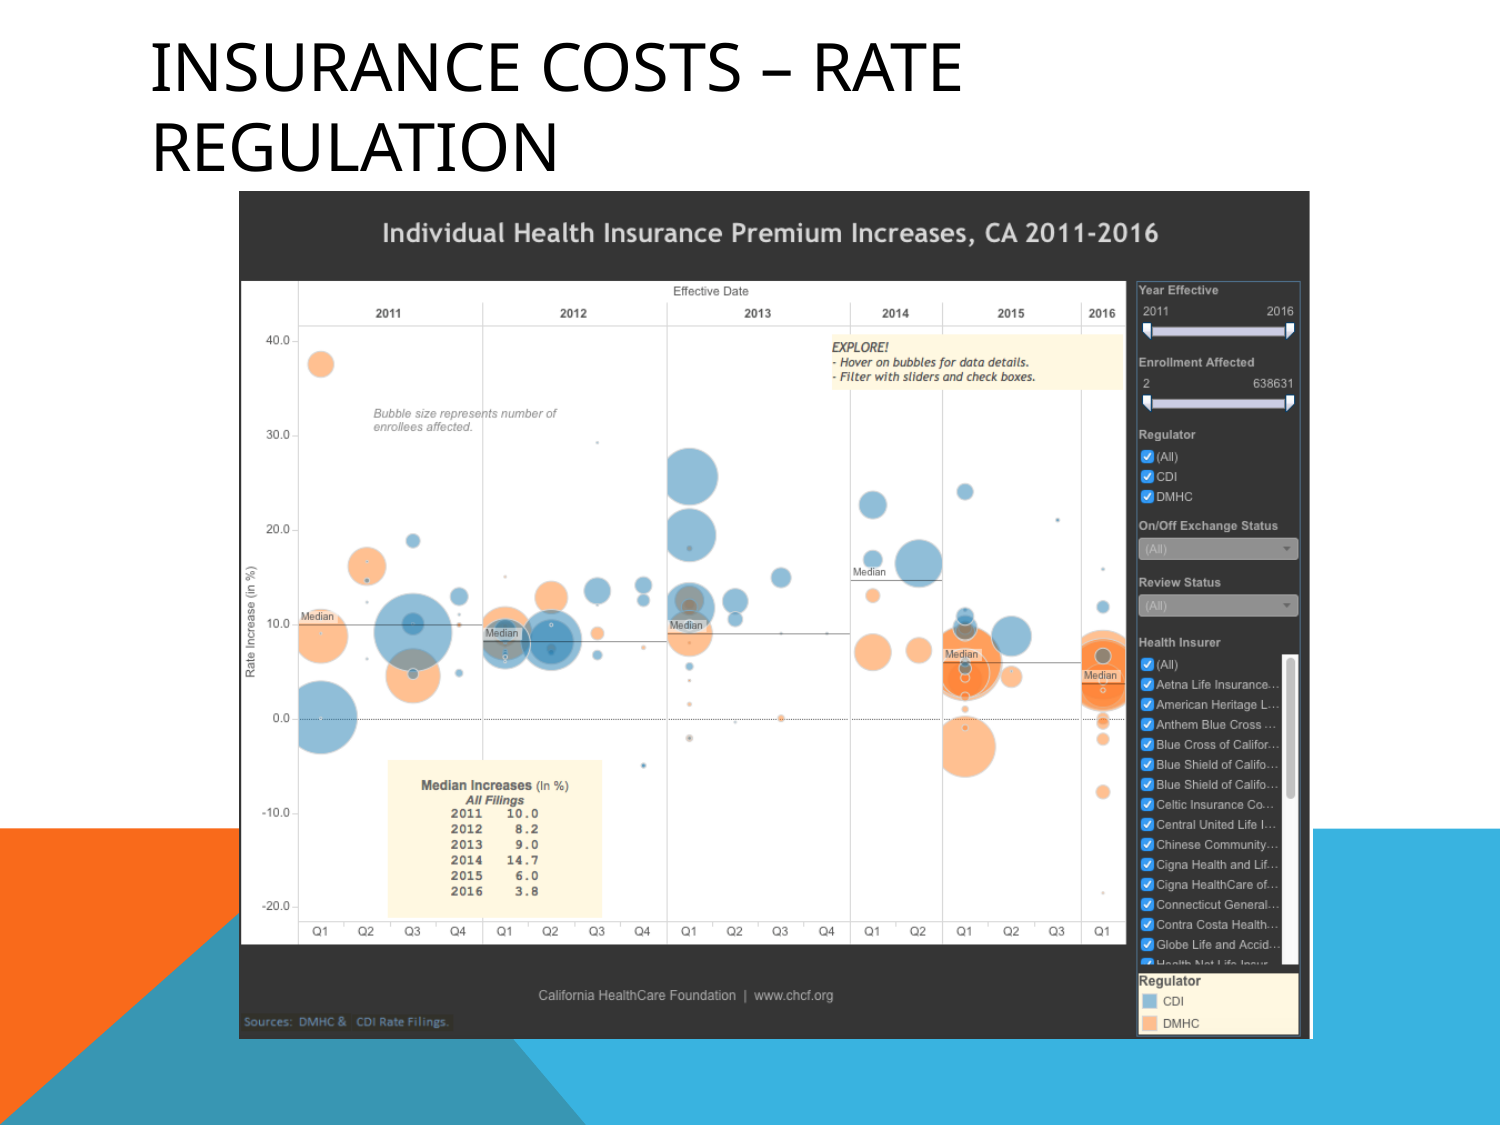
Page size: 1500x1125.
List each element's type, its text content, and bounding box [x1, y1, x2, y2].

picture [239, 191, 1313, 1039]
title Insurance costs – rate regulation [135, 60, 1369, 150]
